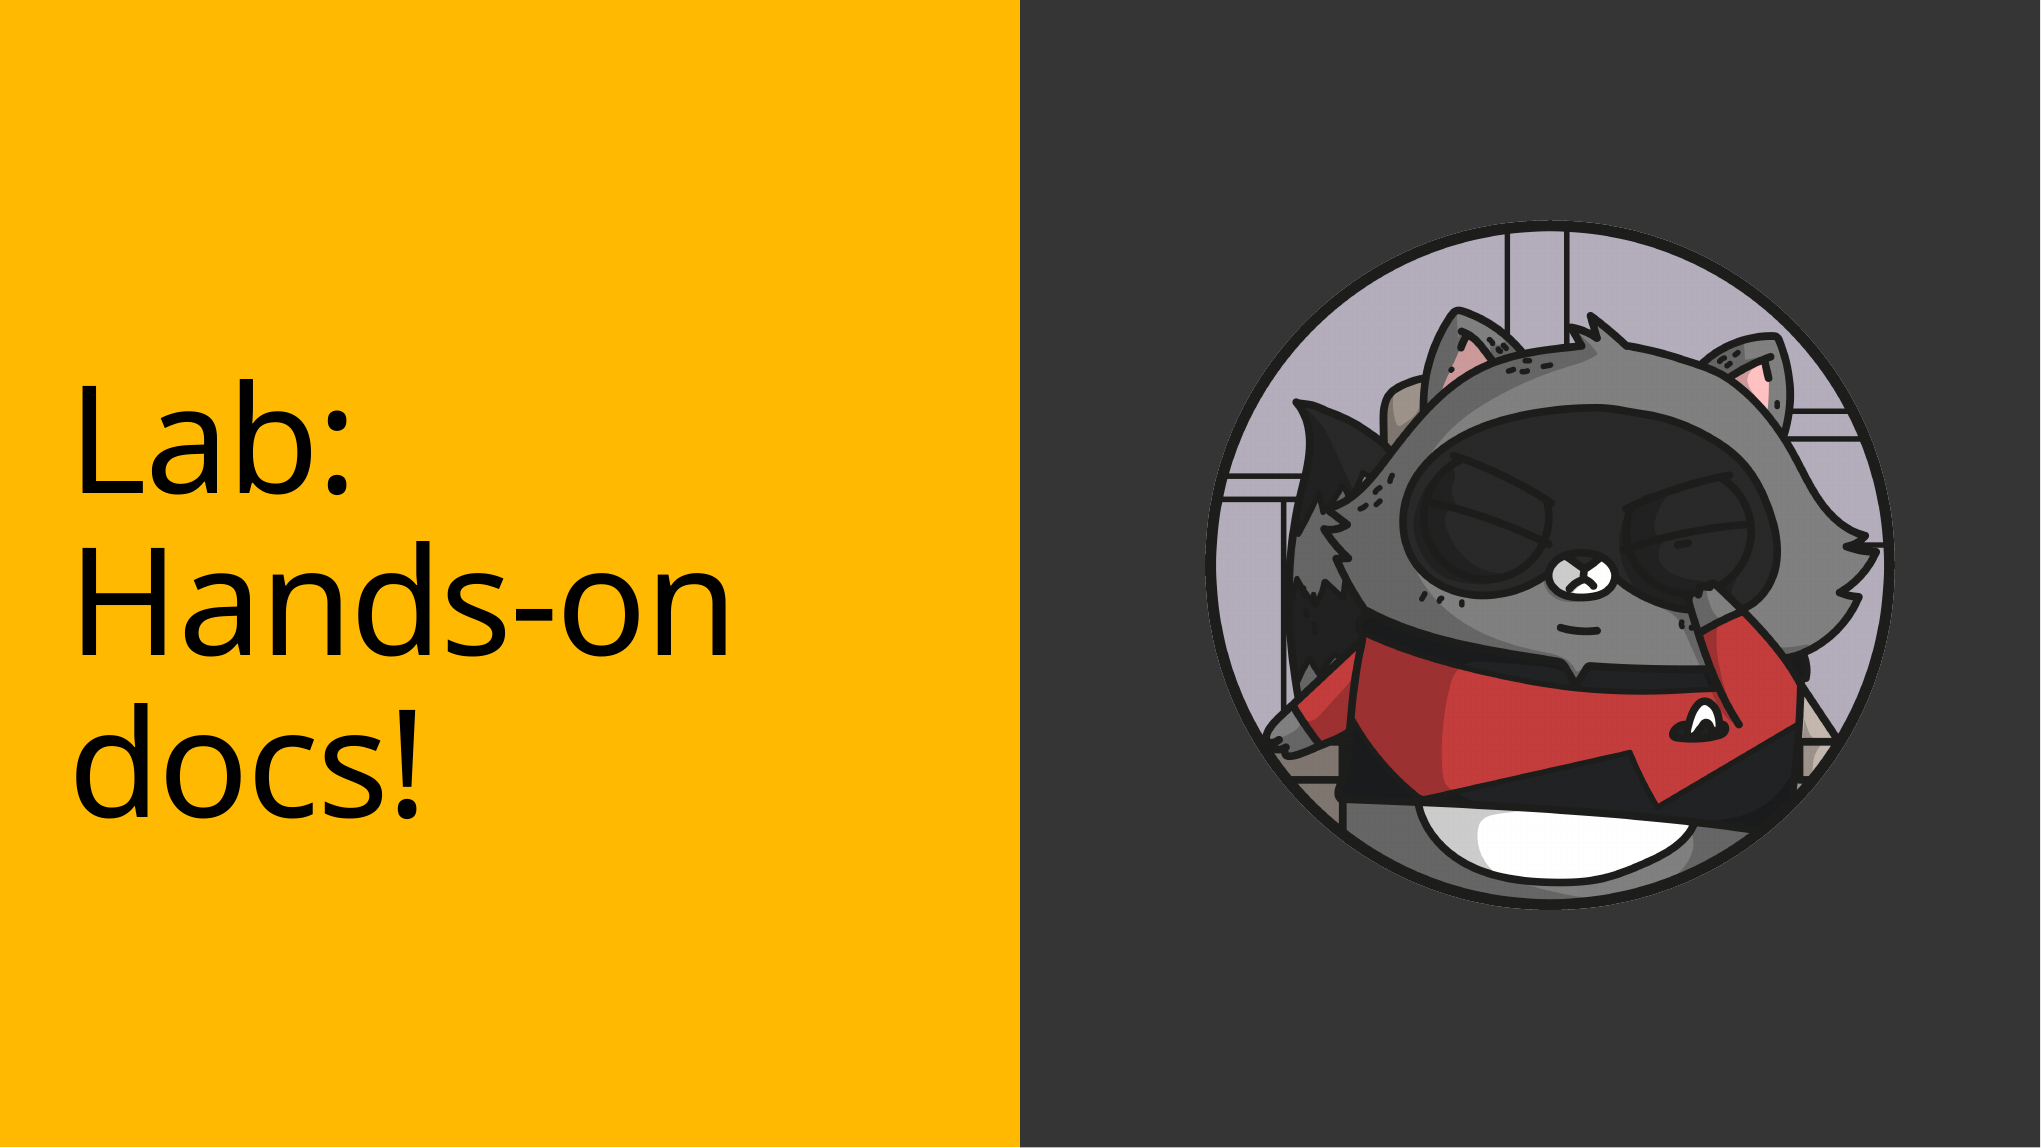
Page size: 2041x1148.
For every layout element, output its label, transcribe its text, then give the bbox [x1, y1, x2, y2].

picture [1205, 220, 1895, 910]
title Lab: Hands-on docs! [45, 348, 970, 870]
